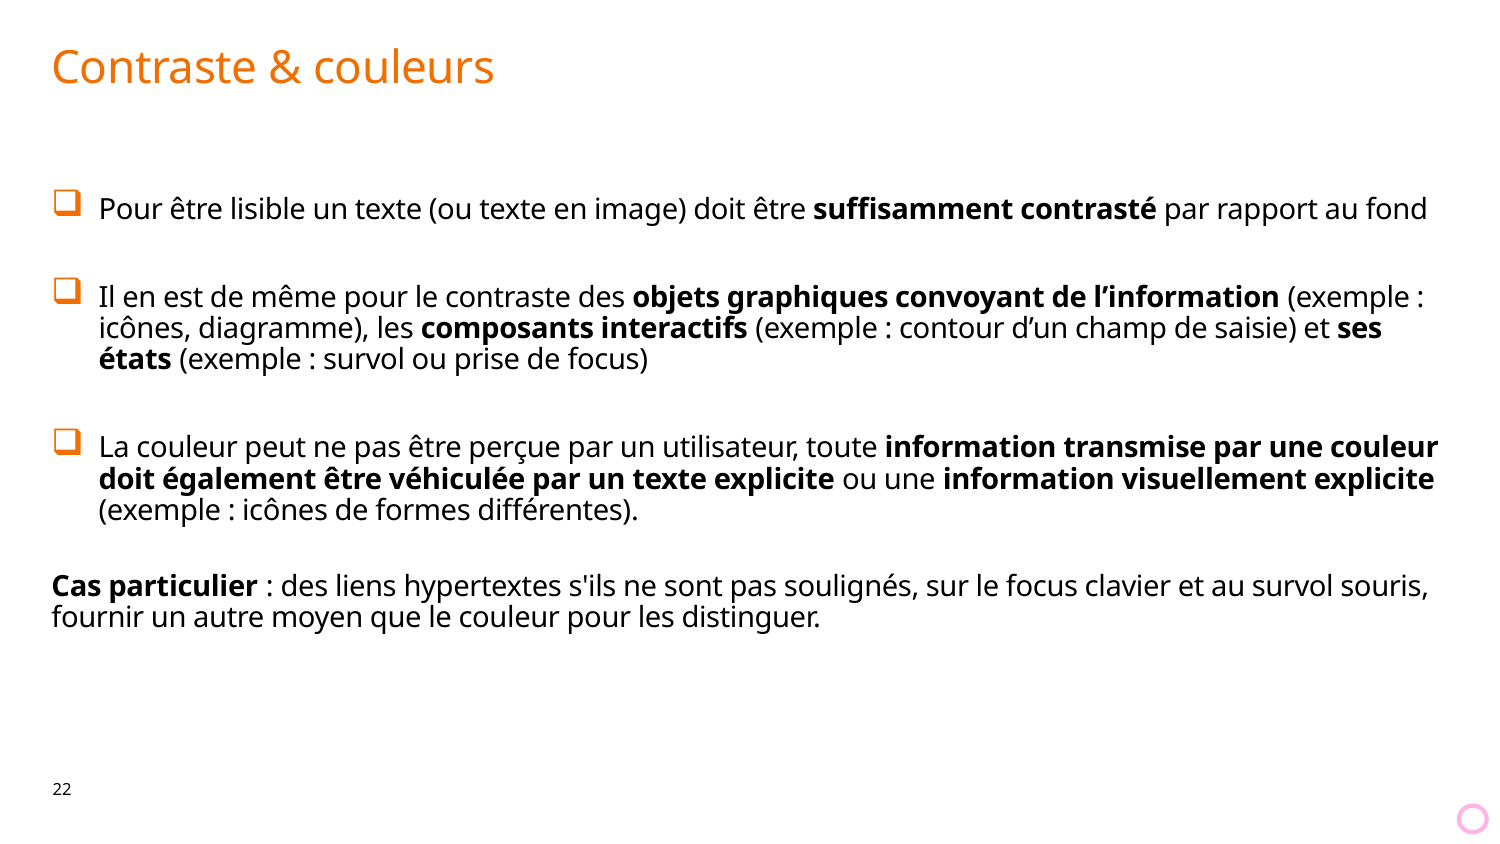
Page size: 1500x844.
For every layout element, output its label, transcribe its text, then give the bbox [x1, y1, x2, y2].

list Pour être lisible un texte (ou texte en image) doit être suffisamment contrasté par rapport au fond Il en est de même pour le contraste des objets graphiques convoyant de l’information (exemple : icônes, diagramme), les composants interactifs (exemple : contour d’un champ de saisie) et ses états (exemple : survol ou prise de focus) La couleur peut ne pas être perçue par un utilisateur, toute information transmise par une couleur doit également être véhiculée par un texte explicite ou une information visuellement explicite (exemple : icônes de formes différentes). Cas particulier : des liens hypertextes s'ils ne sont pas soulignés, sur le focus clavier et au survol souris, fournir un autre moyen que le couleur pour les distinguer. [51, 194, 1449, 747]
title Contraste & couleurs [51, 43, 1449, 166]
text_box [1456, 803, 1489, 835]
